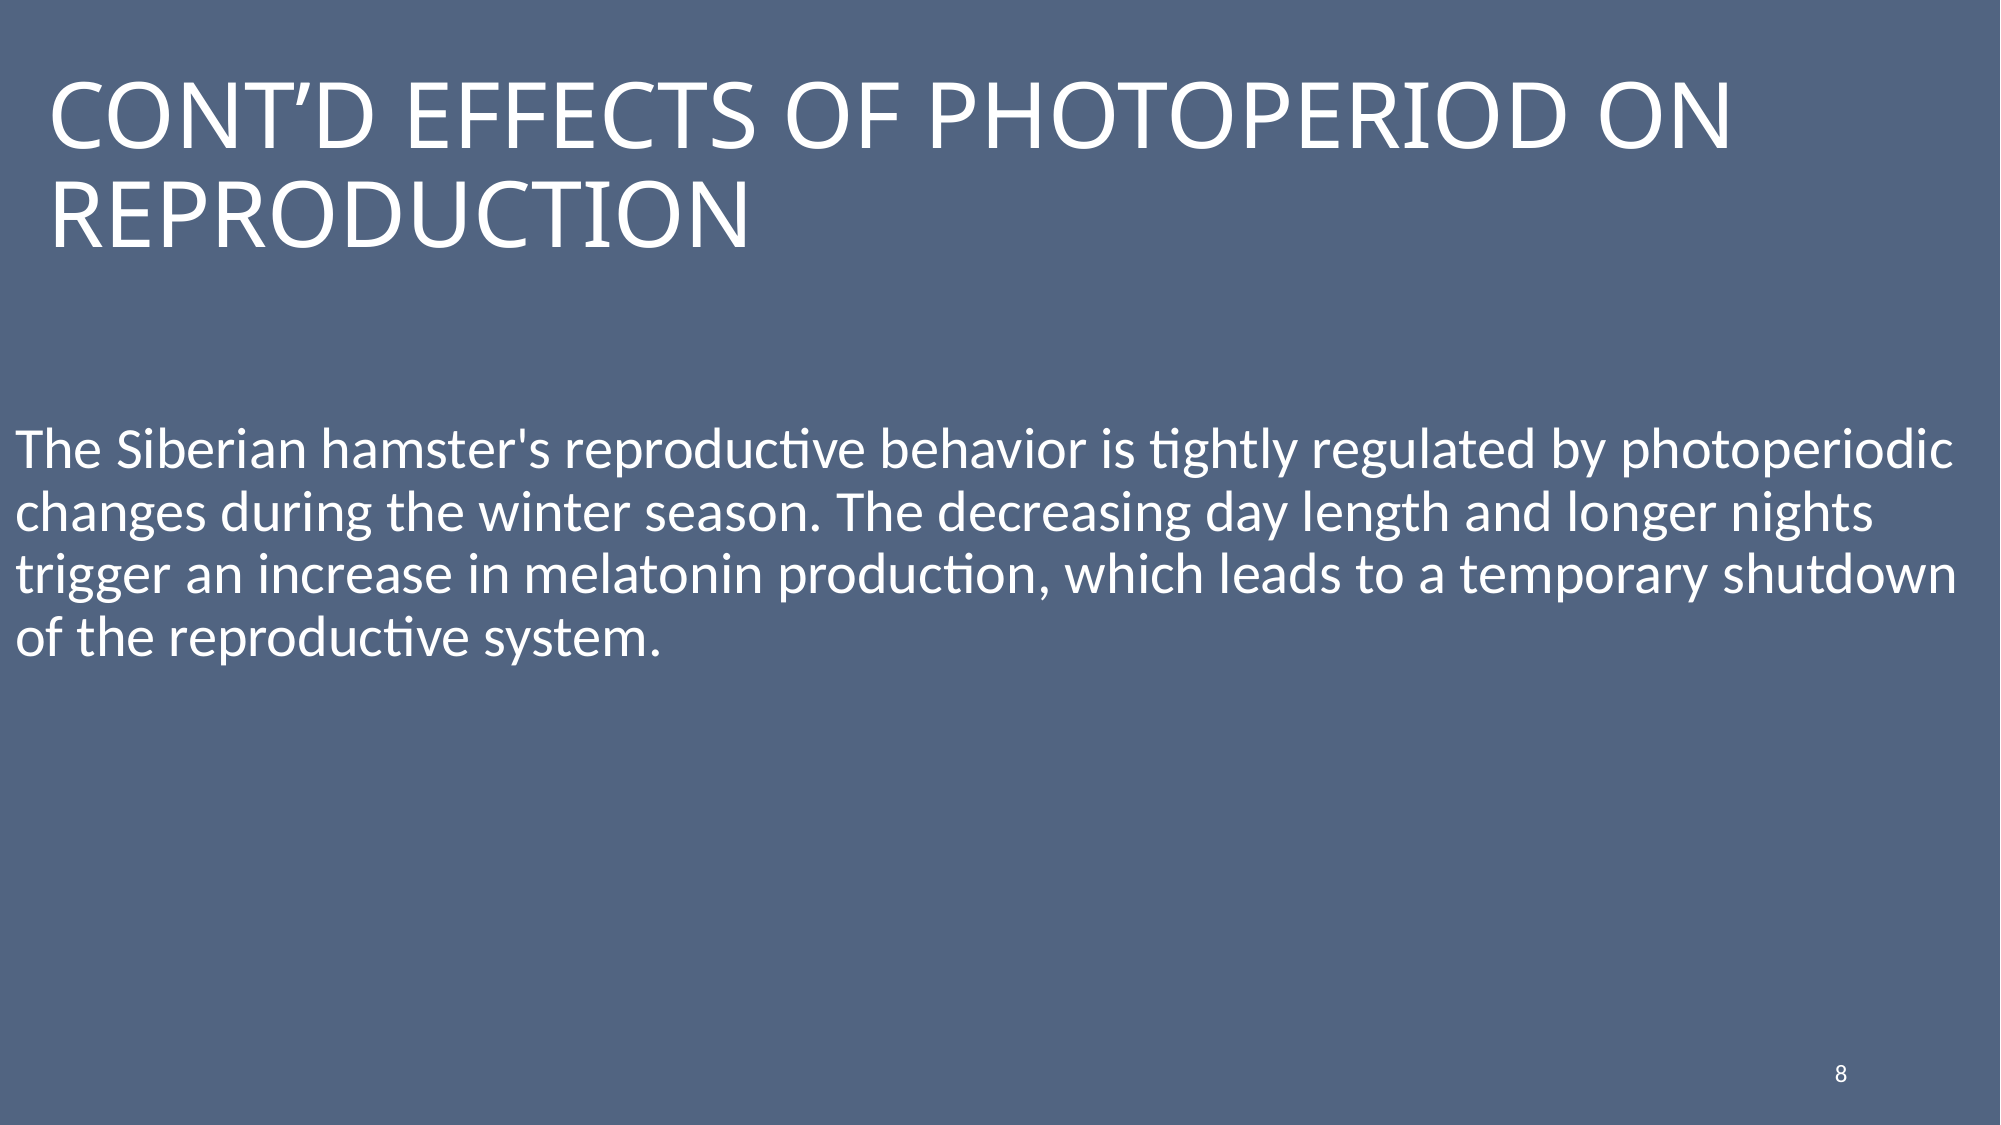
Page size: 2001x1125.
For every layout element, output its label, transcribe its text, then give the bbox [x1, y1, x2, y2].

list The Siberian hamster's reproductive behavior is tightly regulated by photoperiodic changes during the winter season. The decreasing day length and longer nights trigger an increase in melatonin production, which leads to a temporary shutdown of the reproductive system. [0, 319, 2000, 1125]
slide_number 8 [1412, 1042, 1863, 1103]
title CONT’D EFFECTS OF PHOTOPERIOD ON REPRODUCTION [32, 59, 1863, 278]
